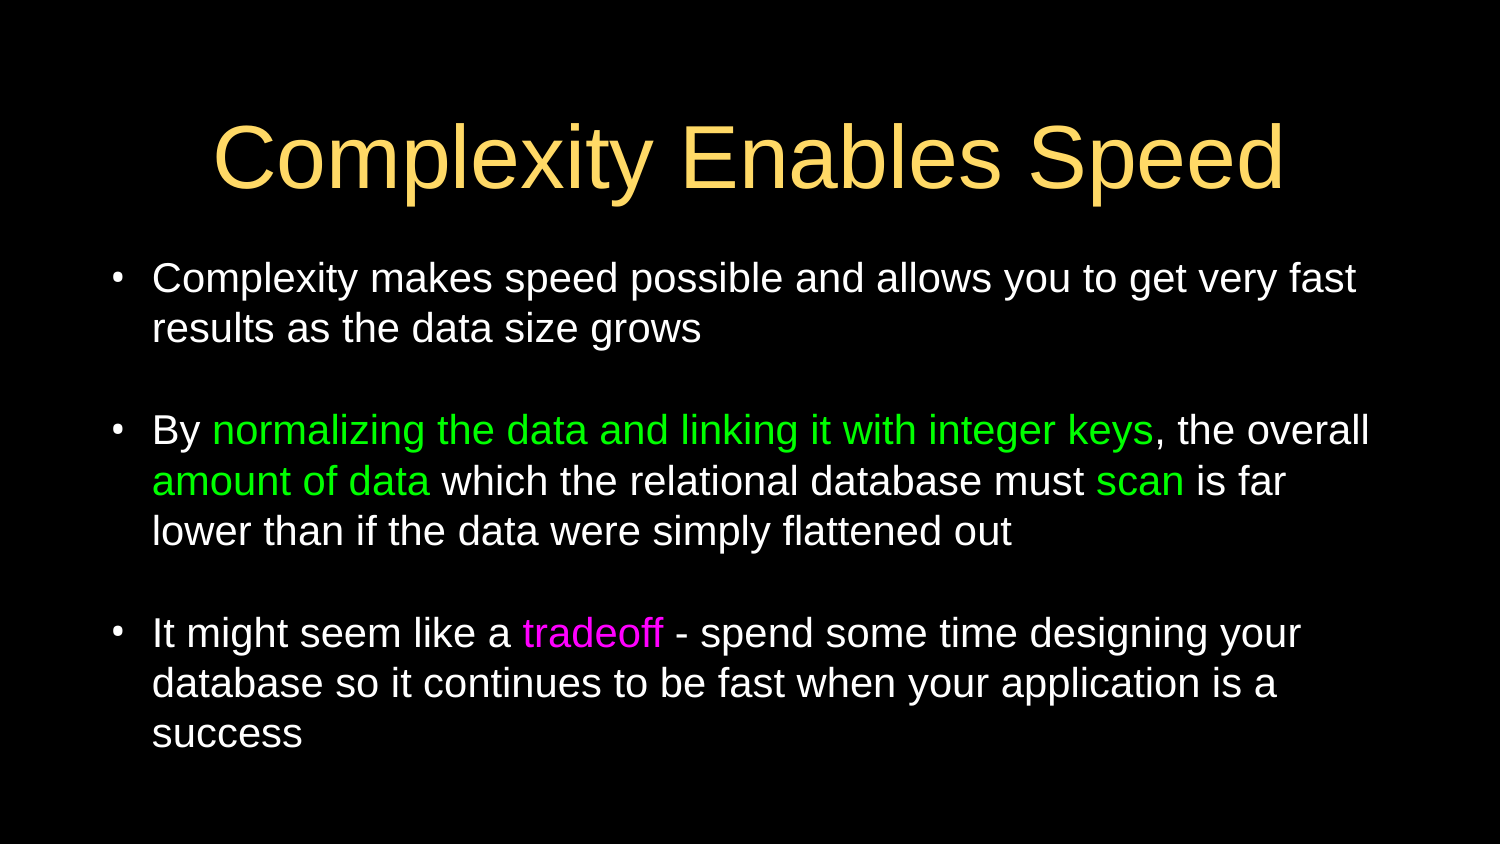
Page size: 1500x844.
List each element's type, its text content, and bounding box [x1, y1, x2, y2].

list Complexity makes speed possible and allows you to get very fast results as the data size grows By normalizing the data and linking it with integer keys, the overall amount of data which the relational database must scan is far lower than if the data were simply flattened out It might seem like a tradeoff - spend some time designing your database so it continues to be fast when your application is a success [106, 240, 1393, 767]
title Complexity Enables Speed [106, 71, 1393, 235]
